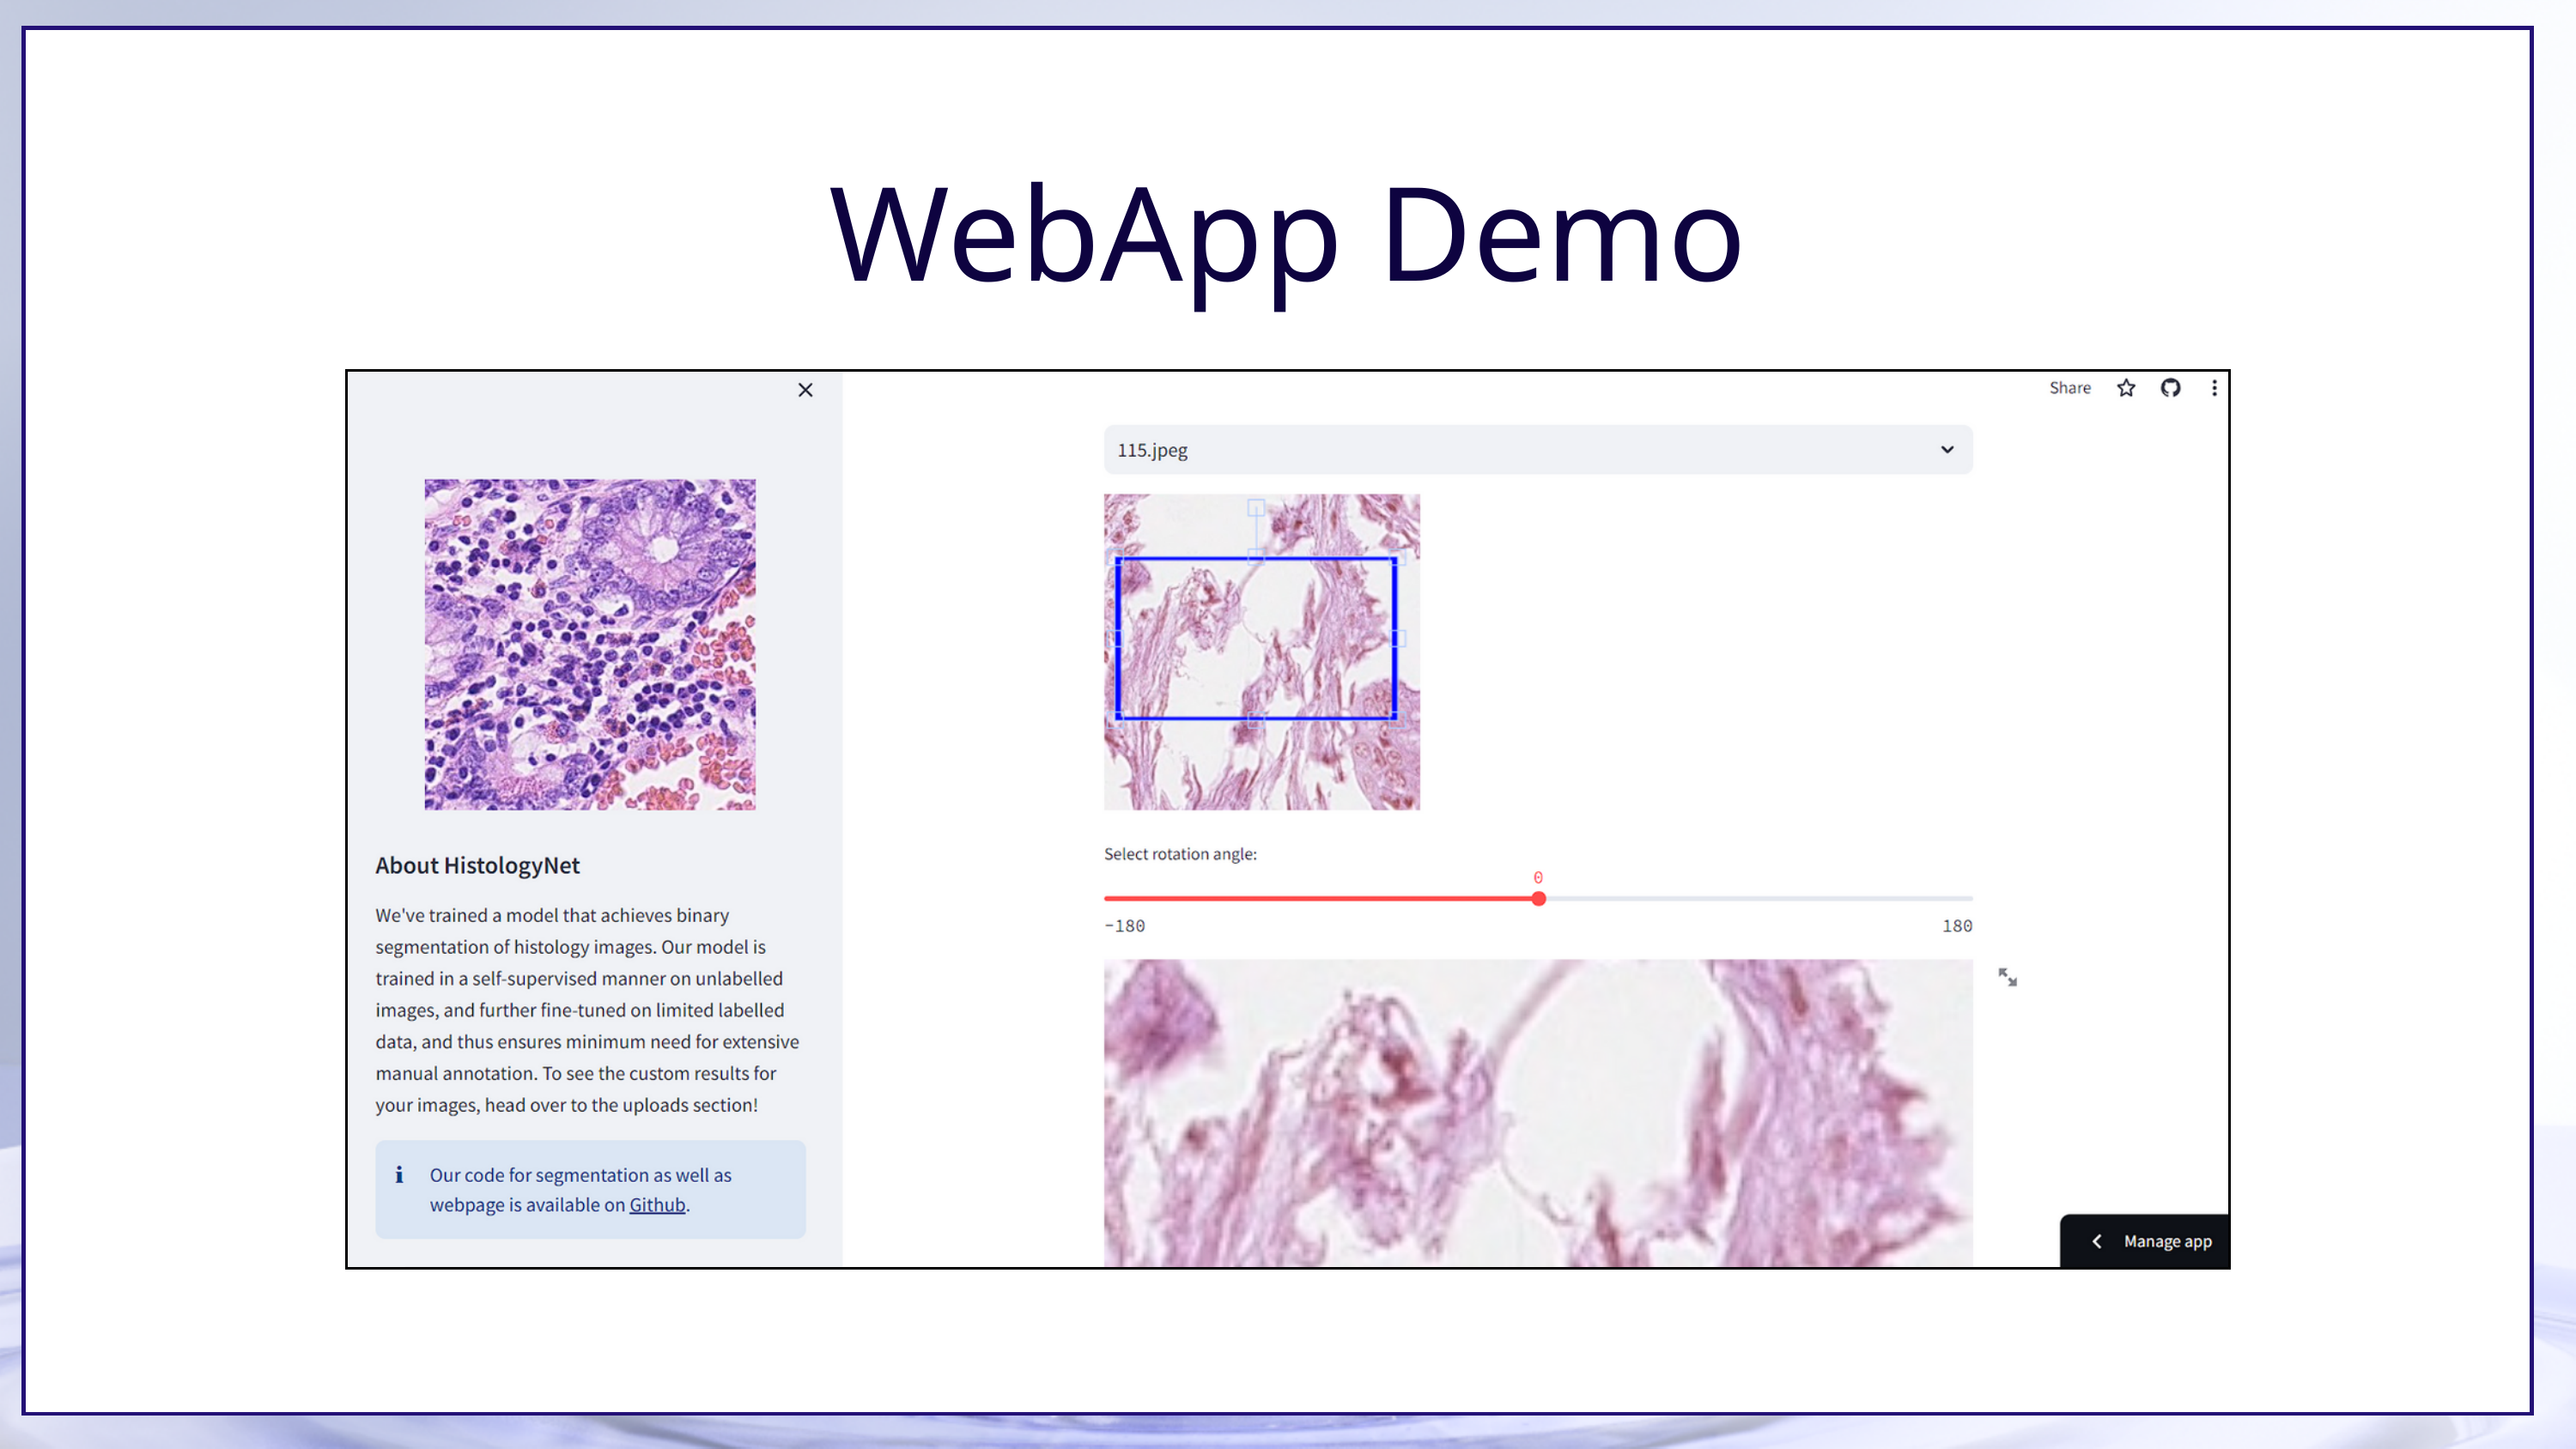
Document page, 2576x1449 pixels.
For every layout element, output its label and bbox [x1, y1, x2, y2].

text_box [0, 0, 2576, 1449]
text_box [23, 27, 2532, 1415]
